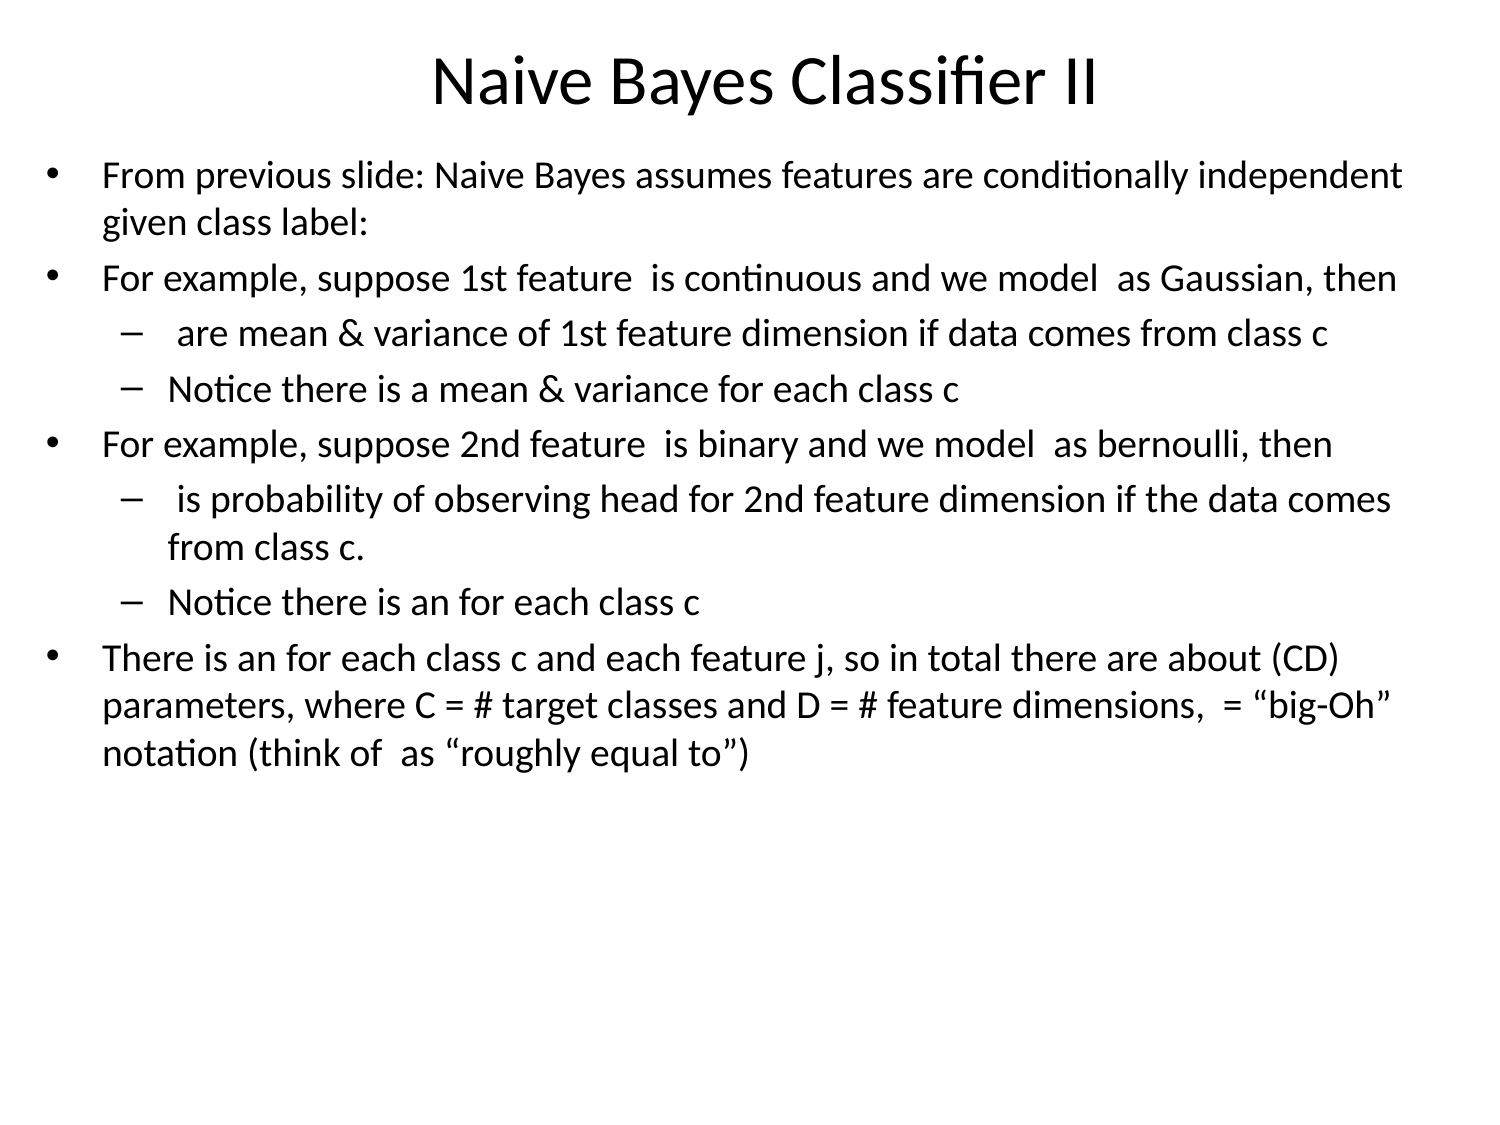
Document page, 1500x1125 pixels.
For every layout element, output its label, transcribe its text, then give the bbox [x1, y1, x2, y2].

title Naive Bayes Classifier II [75, 0, 1457, 183]
